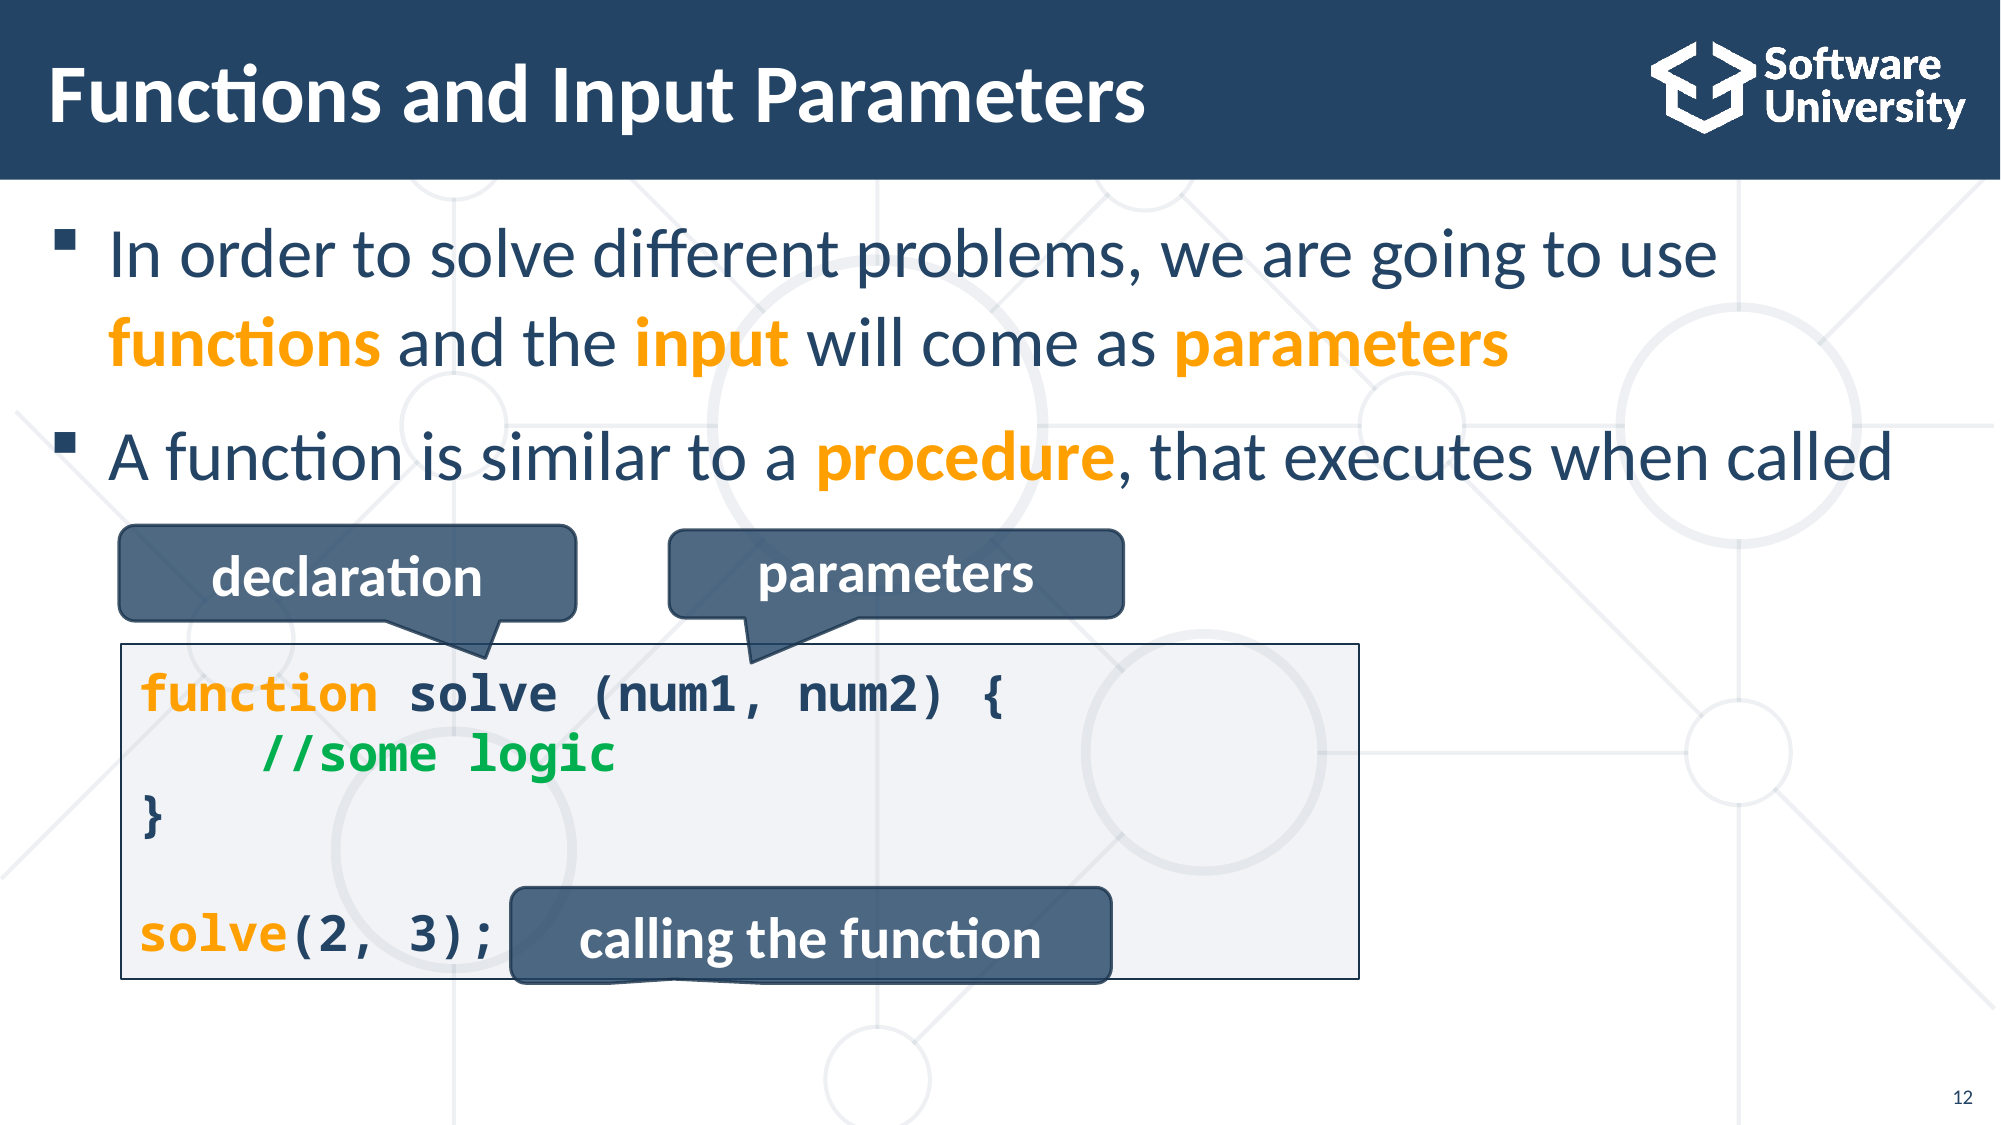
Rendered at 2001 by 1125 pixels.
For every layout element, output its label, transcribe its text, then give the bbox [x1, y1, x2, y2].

list In order to solve different problems, we are going to use functions and the input will come as parameters A function is similar to a procedure, that executes when called [31, 196, 1970, 1104]
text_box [118, 525, 577, 659]
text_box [510, 887, 1112, 984]
title Functions and Input Parameters [31, 16, 1625, 162]
slide_number 12 [1927, 1067, 1989, 1117]
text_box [668, 529, 1124, 664]
picture [1651, 41, 1966, 134]
text_box function solve (num1, num2) { //some logic } solve(2, 3); [120, 643, 1360, 980]
